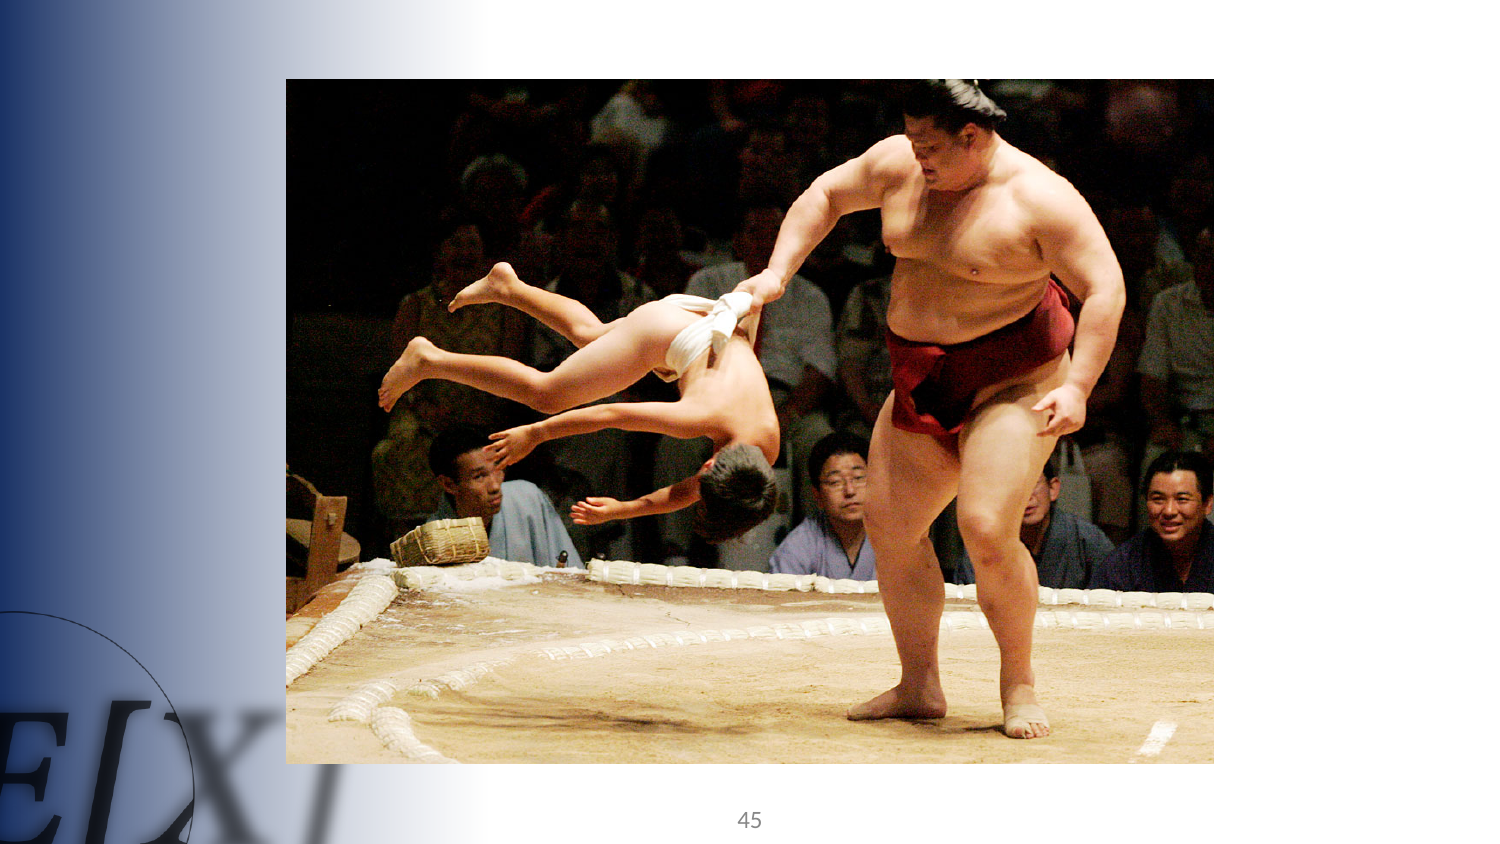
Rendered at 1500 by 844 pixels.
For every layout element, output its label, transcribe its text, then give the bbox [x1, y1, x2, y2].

slide_number 45 [712, 796, 788, 842]
picture [0, 79, 1214, 844]
